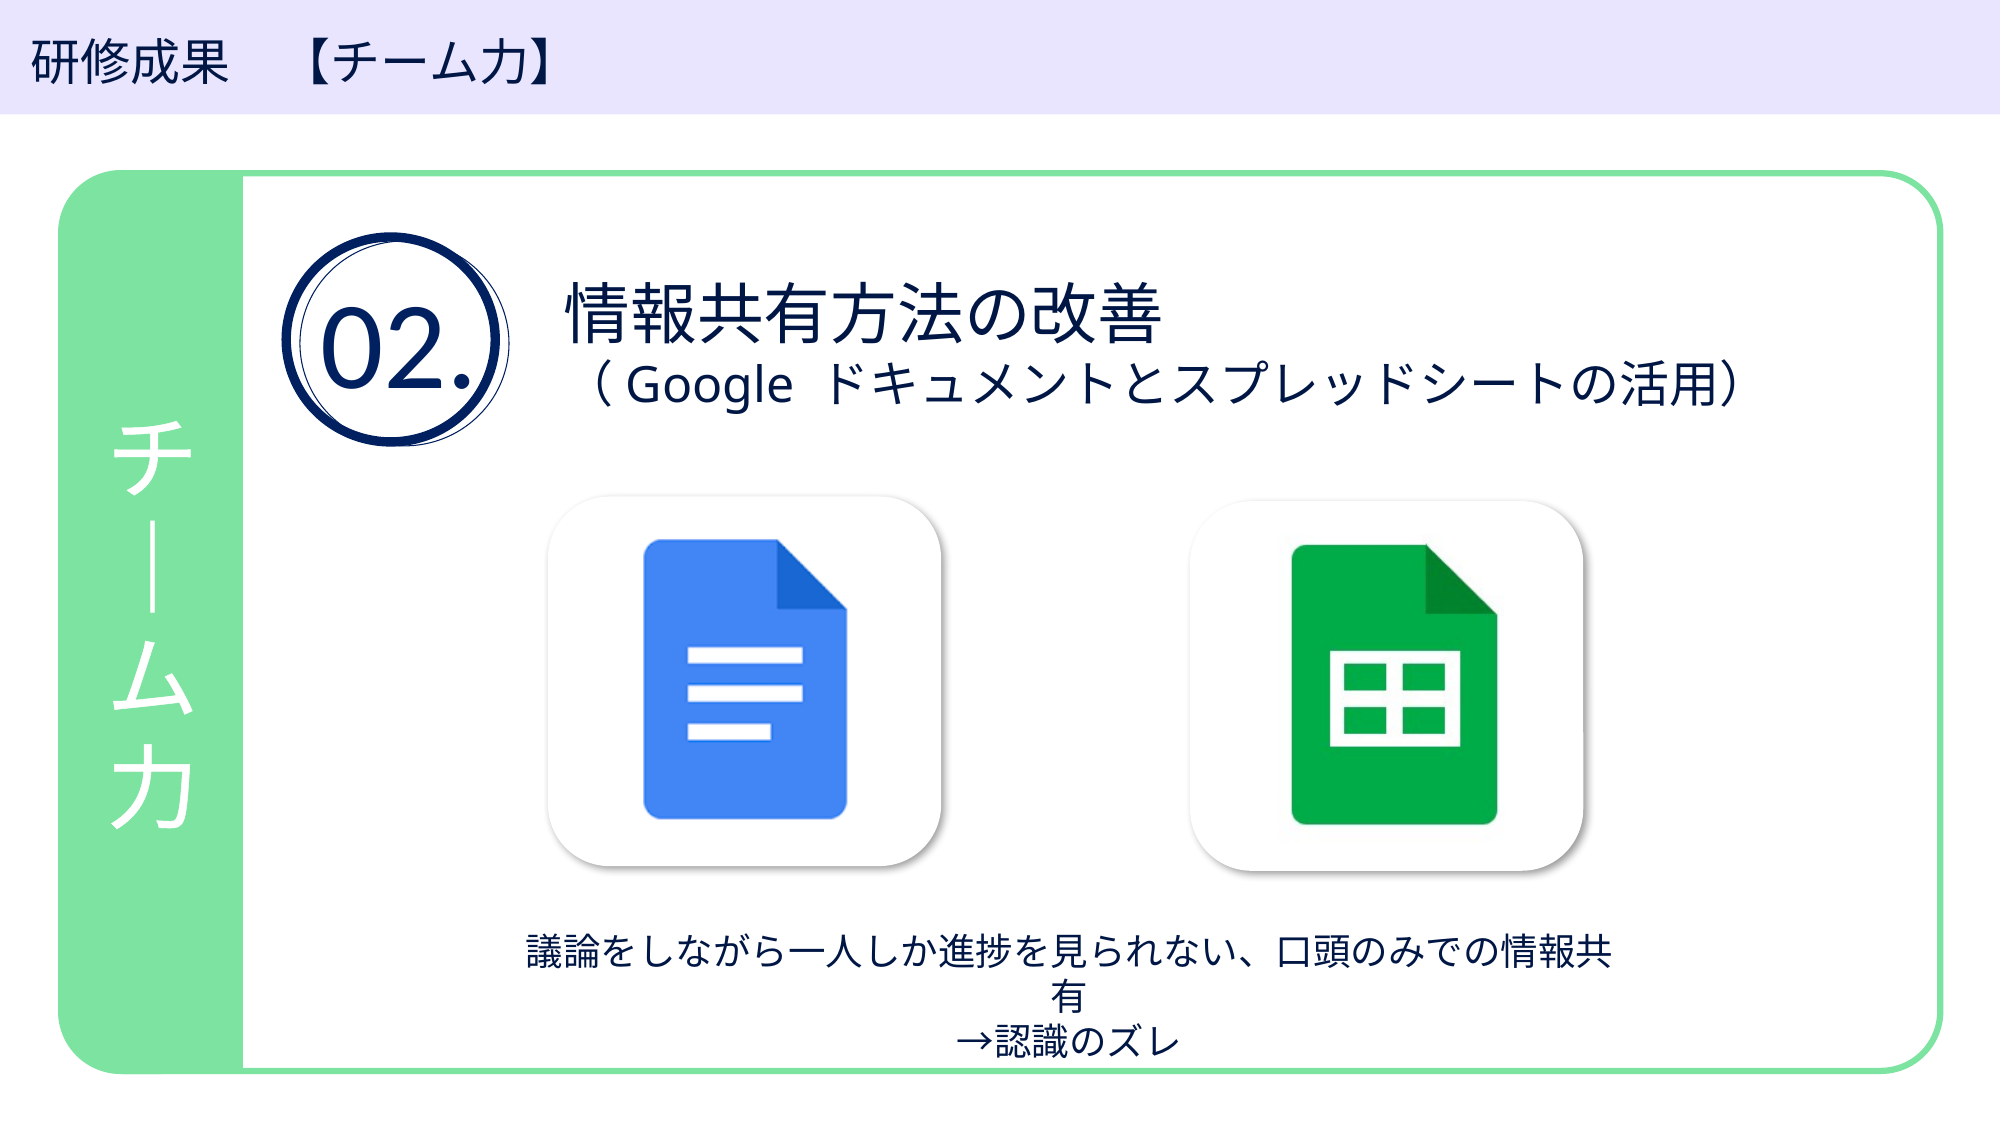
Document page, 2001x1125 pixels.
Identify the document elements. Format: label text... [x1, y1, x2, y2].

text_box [1190, 501, 1584, 871]
text_box [160, 172, 243, 1072]
text_box [285, 279, 305, 400]
text_box [243, 172, 1942, 1072]
text_box 02. [305, 256, 346, 306]
text_box [298, 239, 511, 447]
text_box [547, 496, 942, 867]
text_box 02. [463, 256, 523, 421]
text_box 02. [305, 381, 333, 421]
text_box [0, 0, 2000, 115]
text_box [325, 421, 363, 440]
text_box [60, 172, 160, 1072]
text_box チ｜ム力 [91, 392, 231, 847]
text_box 研修成果 【チーム力】 [16, 23, 610, 99]
text_box [328, 235, 424, 256]
text_box 議論をしながら一人しか進捗を見られない、口頭のみでの情報共有 →認識のズレ [495, 920, 1644, 1071]
text_box 情報共有方法の改善 （Google ドキュメントとスプレッドシートの活用） [548, 264, 1816, 420]
